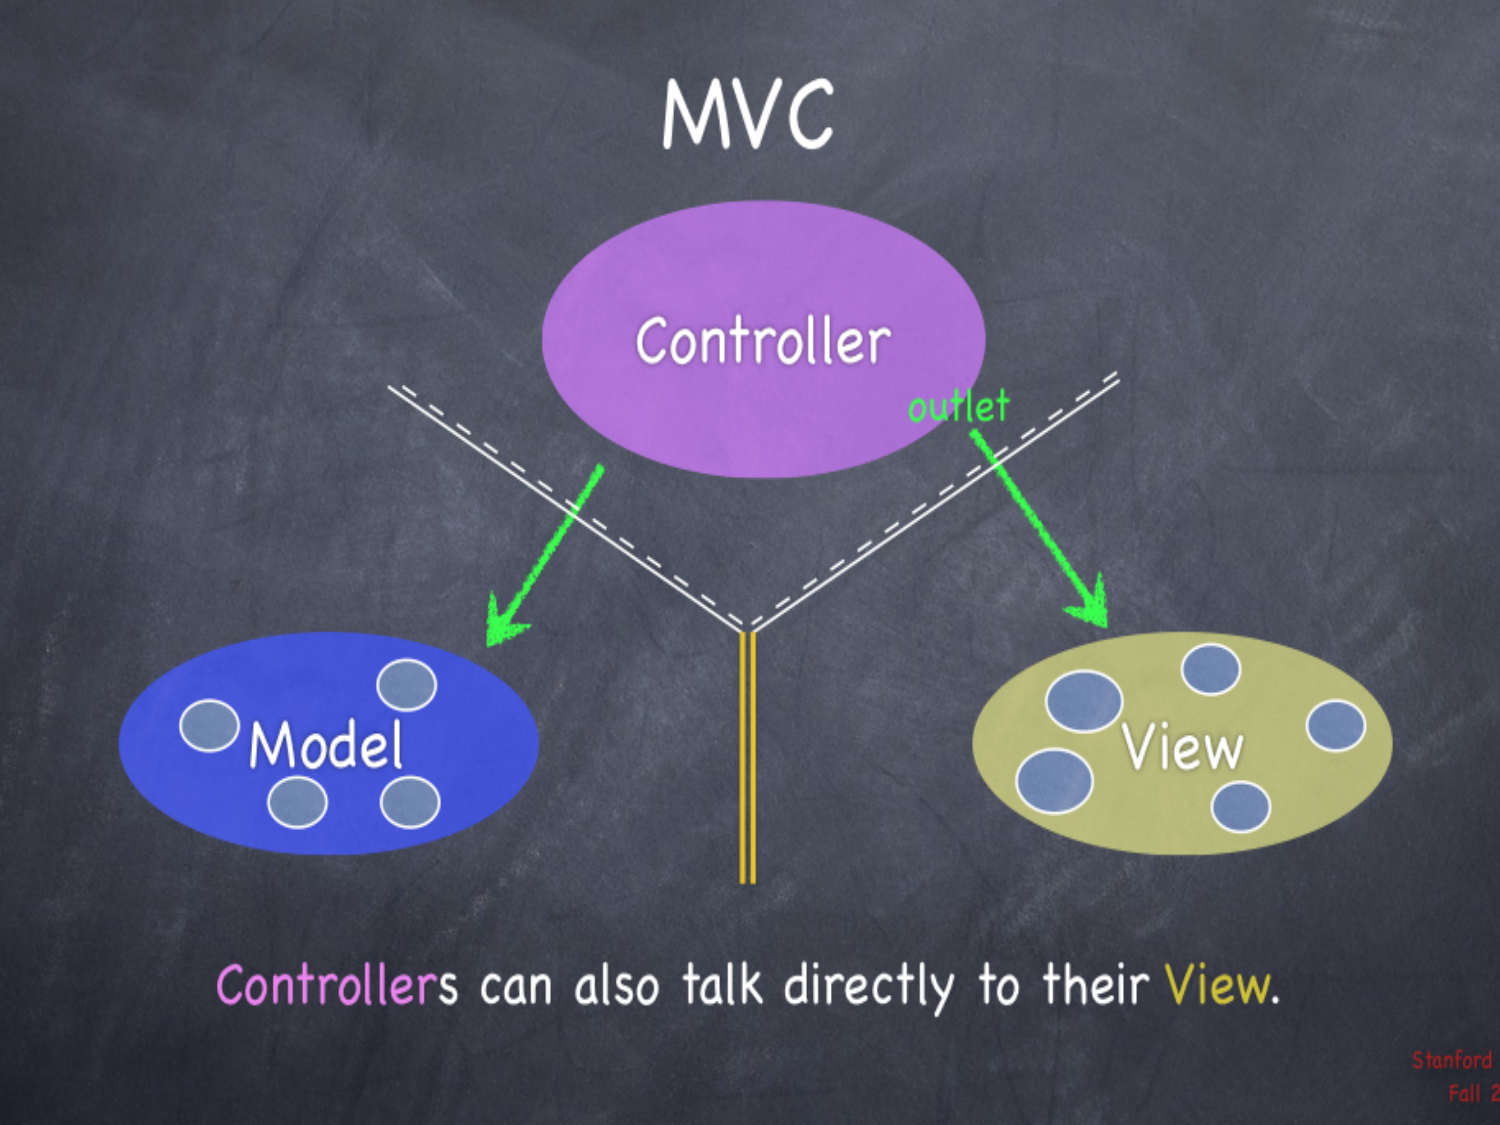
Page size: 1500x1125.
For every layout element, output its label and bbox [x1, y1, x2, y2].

list [0, 0, 1500, 1125]
